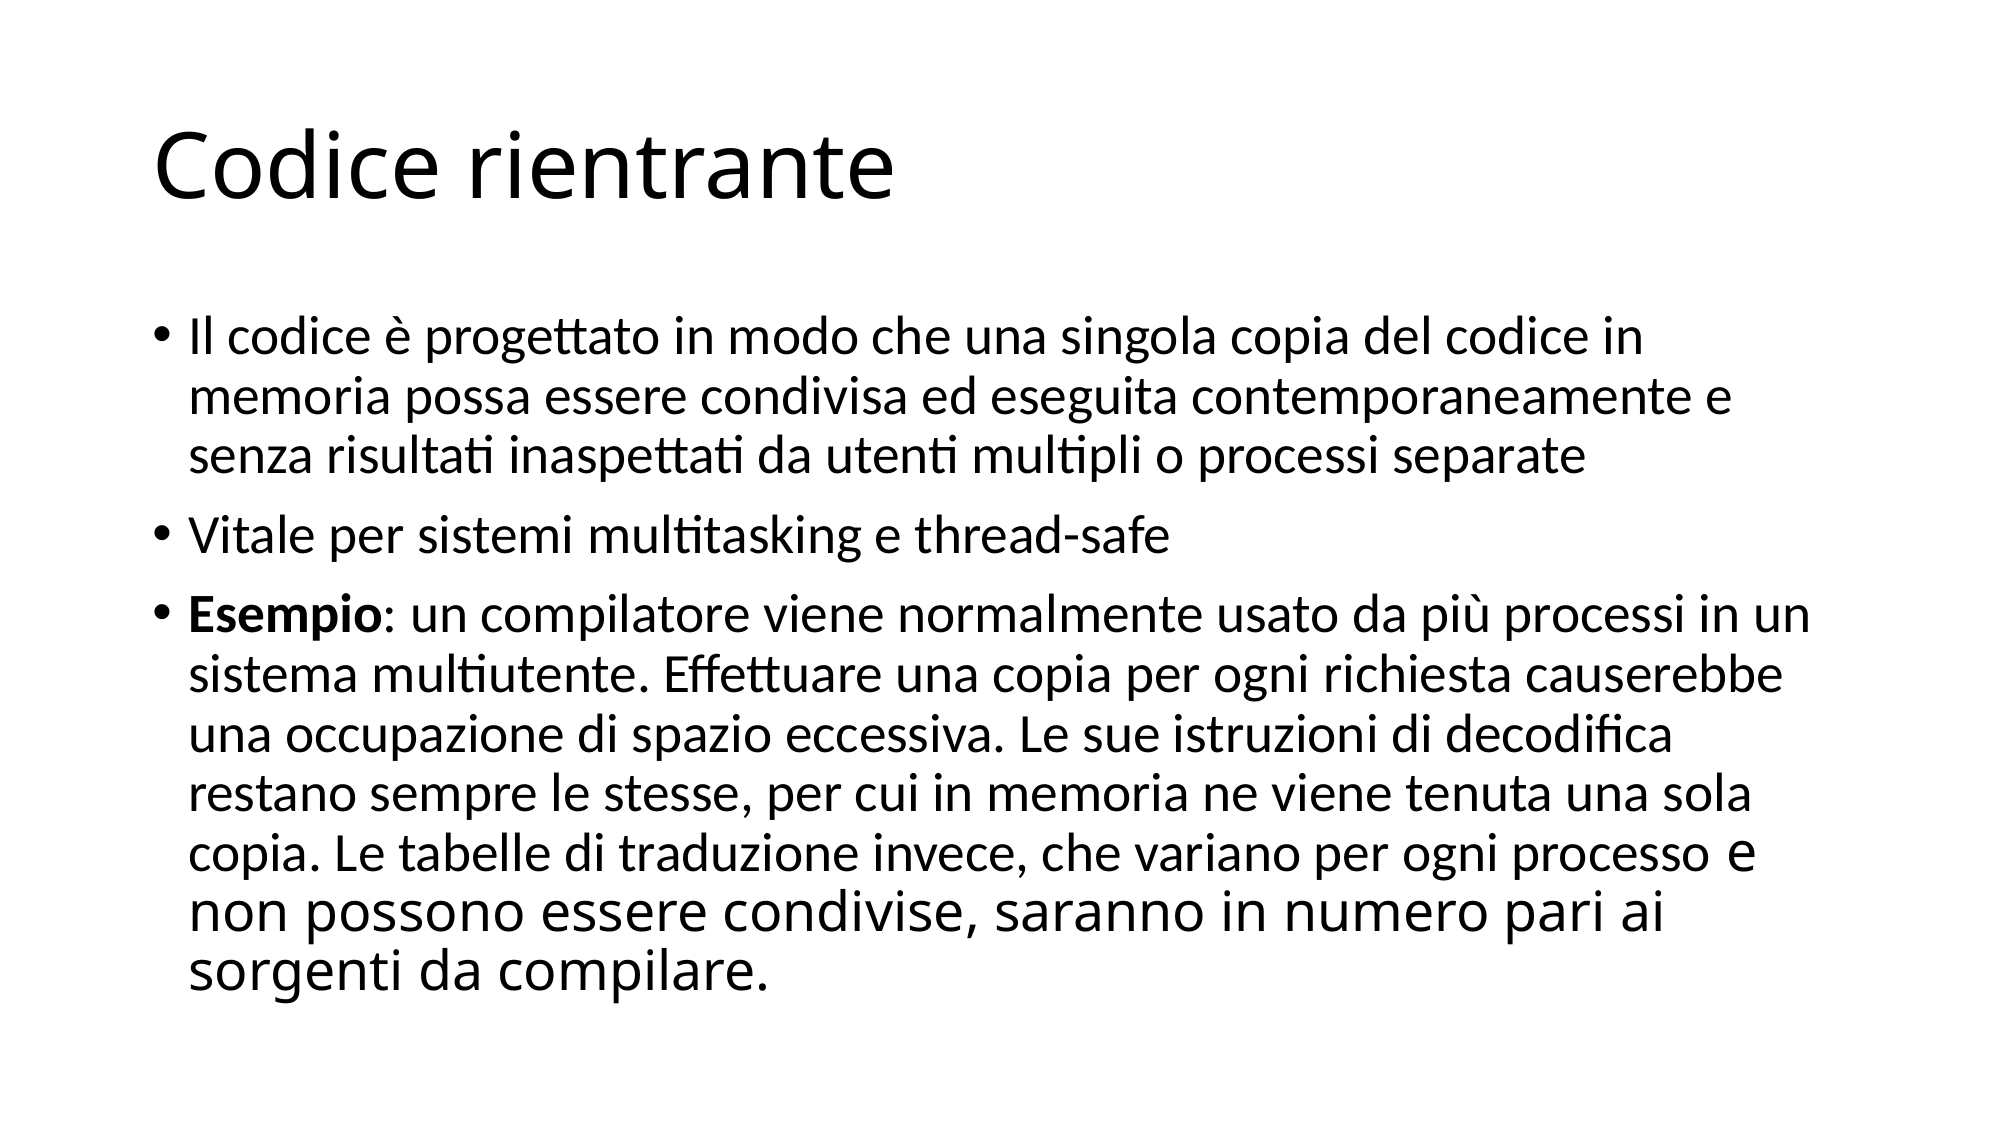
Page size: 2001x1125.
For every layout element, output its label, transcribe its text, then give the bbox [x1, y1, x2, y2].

list Il codice è progettato in modo che una singola copia del codice in memoria possa essere condivisa ed eseguita contemporaneamente e senza risultati inaspettati da utenti multipli o processi separate Vitale per sistemi multitasking e thread-safe Esempio: un compilatore viene normalmente usato da più processi in un sistema multiutente. Effettuare una copia per ogni richiesta causerebbe una occupazione di spazio eccessiva. Le sue istruzioni di decodifica restano sempre le stesse, per cui in memoria ne viene tenuta una sola copia. Le tabelle di traduzione invece, che variano per ogni processo e non possono essere condivise, saranno in numero pari ai sorgenti da compilare. [137, 299, 1863, 1014]
title Codice rientrante [137, 59, 1863, 278]
